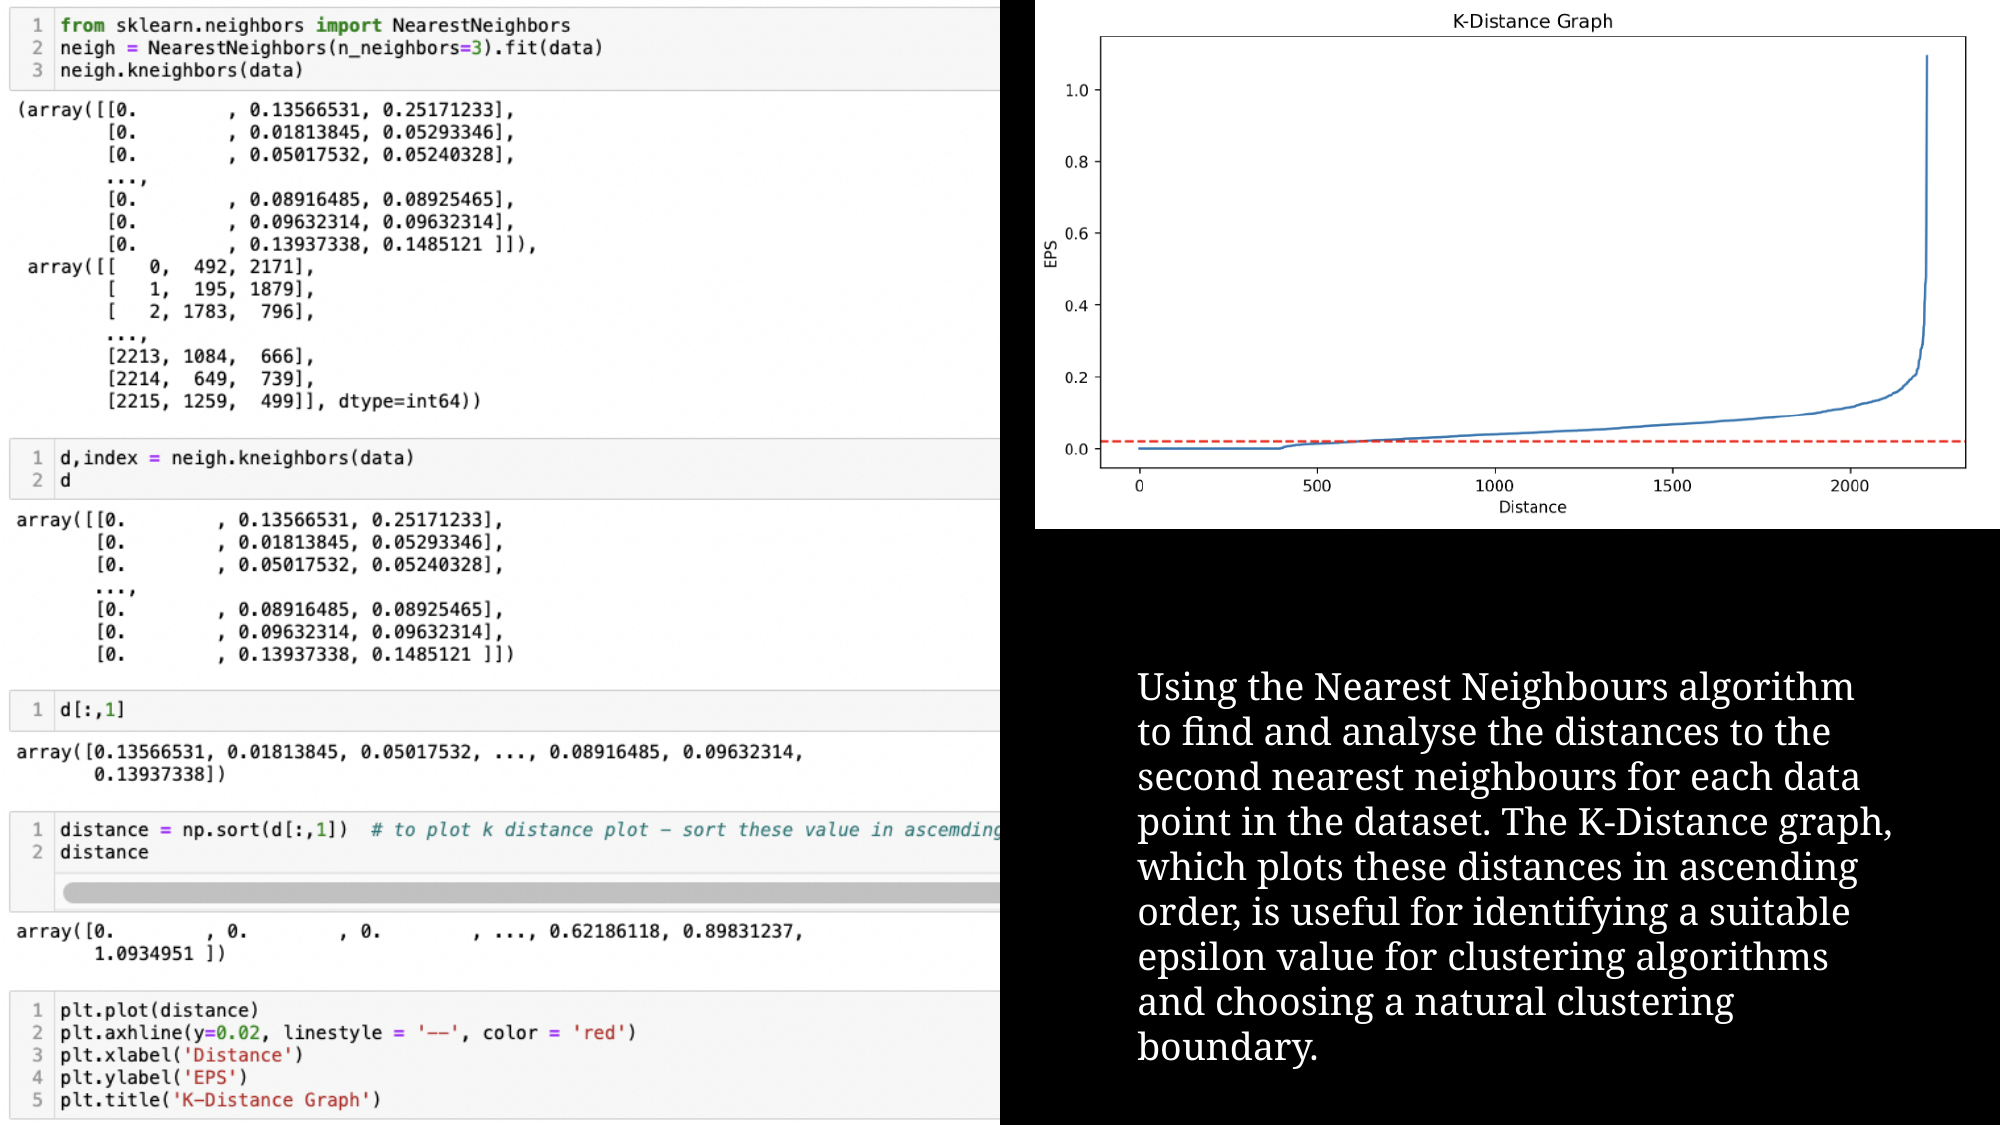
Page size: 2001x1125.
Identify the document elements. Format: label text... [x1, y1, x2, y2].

text_box Using the Nearest Neighbours algorithm to find and analyse the distances to the second nearest neighbours for each data point in the dataset. The K-Distance graph, which plots these distances in ascending order, is useful for identifying a suitable epsilon value for clustering algorithms and choosing a natural clustering boundary. [1122, 655, 1913, 1125]
picture [1034, 0, 2000, 530]
picture [0, 0, 1001, 1125]
